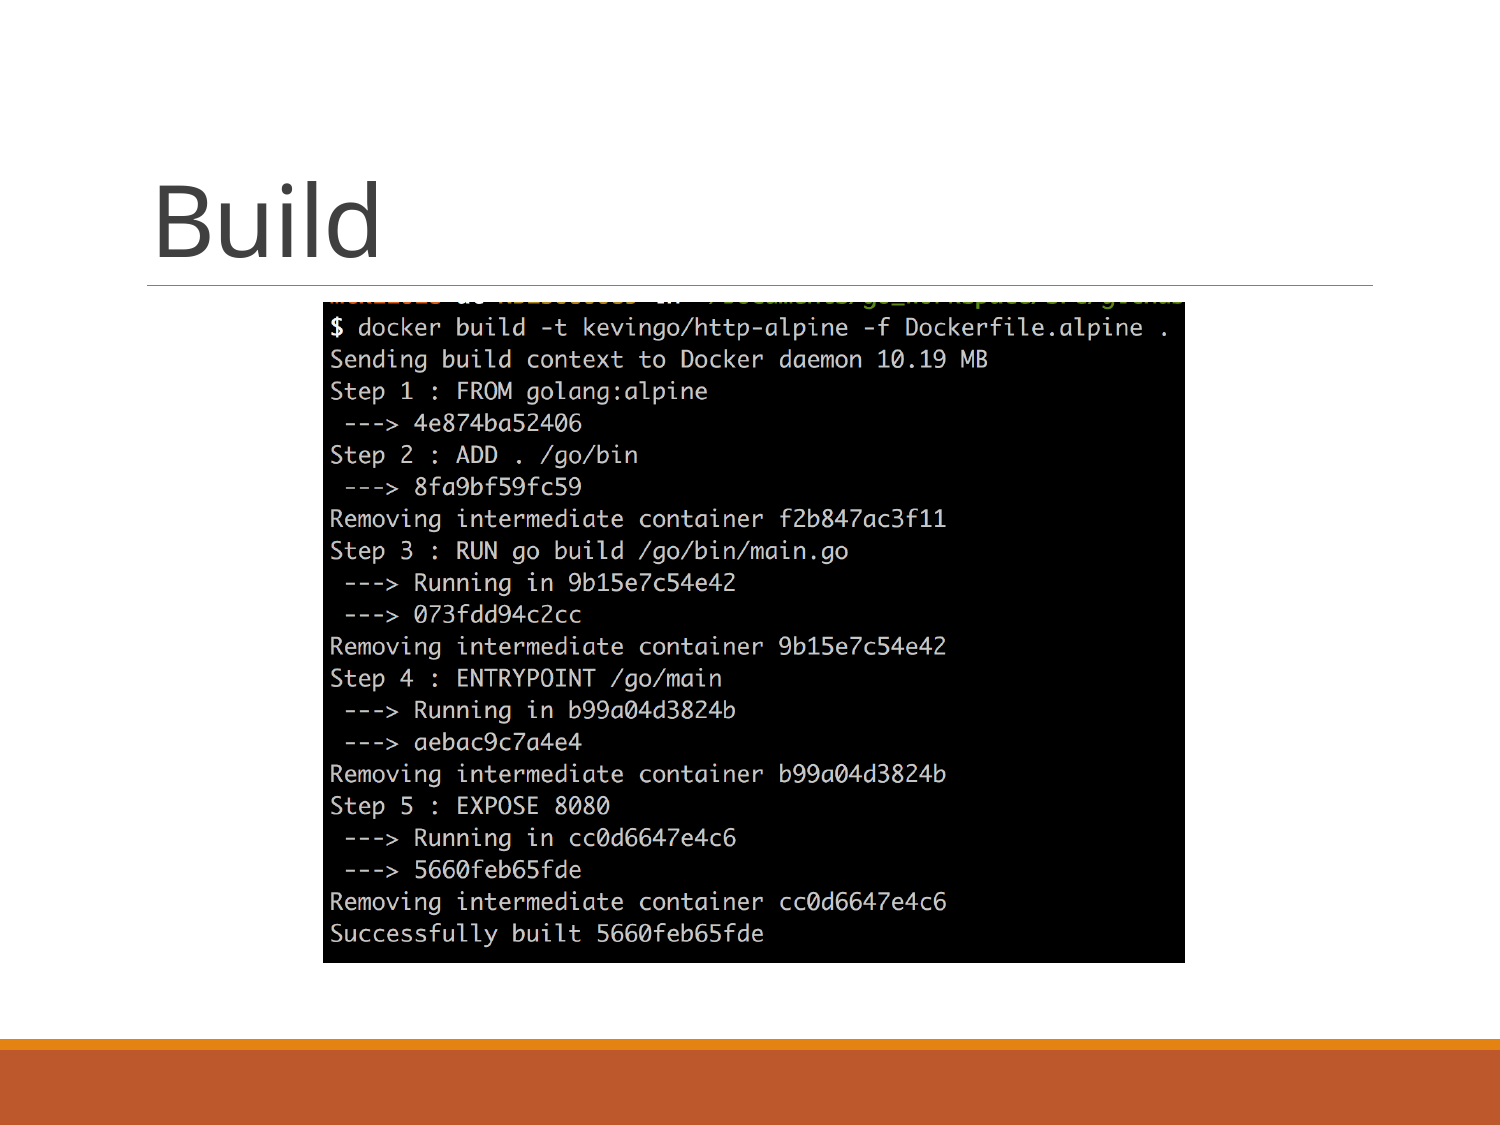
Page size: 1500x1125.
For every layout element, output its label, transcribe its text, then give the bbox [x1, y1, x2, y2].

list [322, 302, 1185, 964]
title Build [135, 47, 1373, 285]
